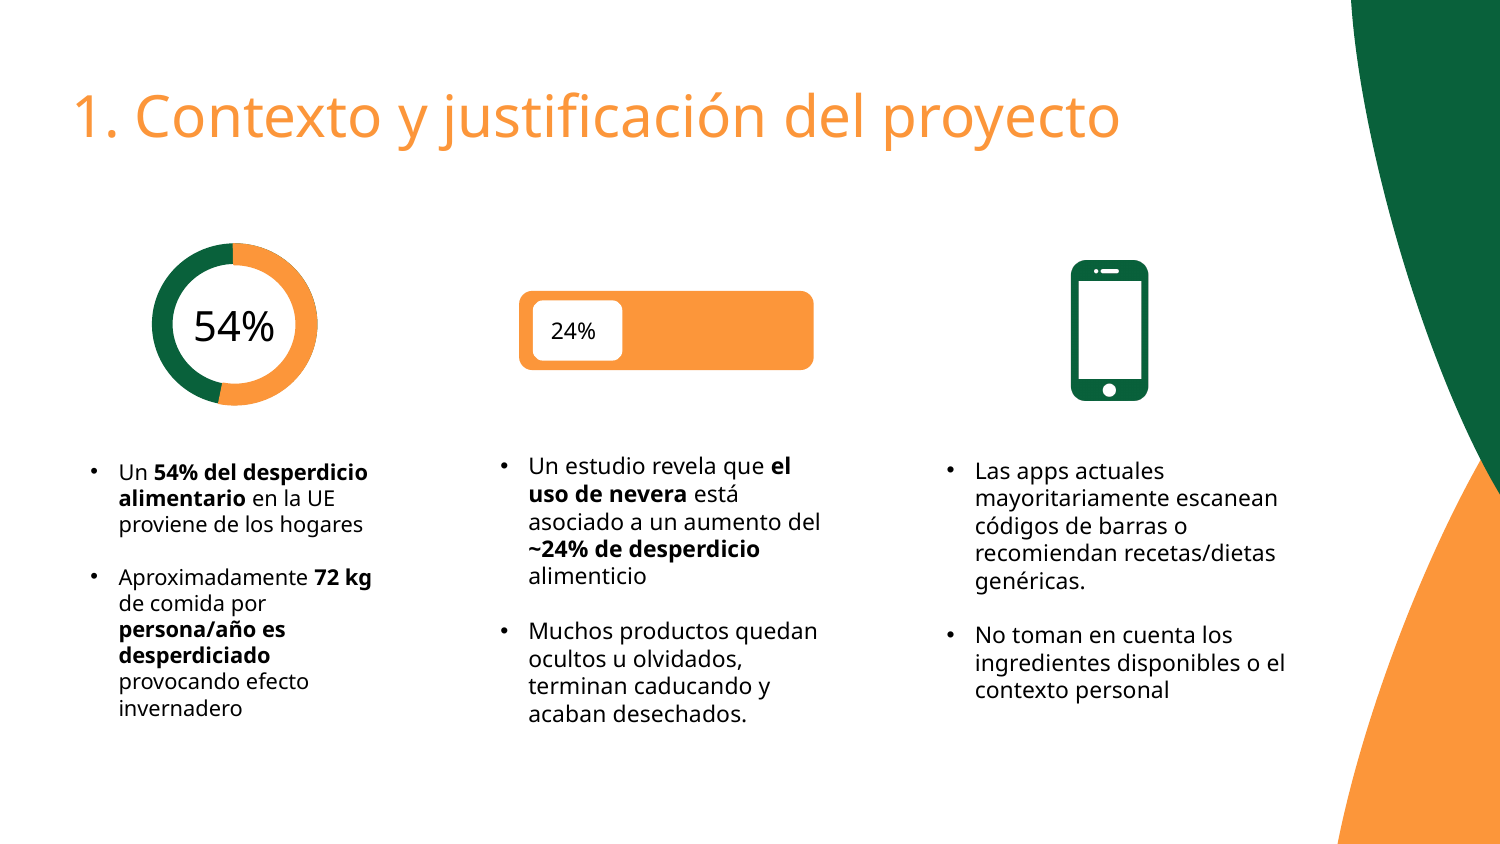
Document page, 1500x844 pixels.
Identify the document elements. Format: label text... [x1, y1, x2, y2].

text_box [233, 244, 310, 292]
text_box [1348, 0, 1500, 499]
text_box 54% [152, 292, 317, 358]
text_box 1. Contexto y justificación del proyecto [55, 74, 1355, 154]
text_box Un 54% del desperdicio alimentario en la UE proviene de los hogares Aproximadamente 72 kg de comida por persona/año es desperdiciado provocando efecto invernadero [75, 463, 406, 715]
text_box Un estudio revela que el uso de nevera está asociado a un aumento del ~24% de desperdicio alimenticio Muchos productos quedan ocultos u olvidados, terminan caducando y acaban desechados. [485, 463, 852, 715]
picture [1039, 259, 1181, 401]
text_box [160, 358, 222, 403]
text_box [159, 244, 233, 292]
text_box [518, 290, 814, 371]
text_box [218, 358, 310, 405]
text_box [1335, 460, 1500, 844]
text_box Las apps actuales mayoritariamente escanean códigos de barras o recomiendan recetas/dietas genéricas. No toman en cuenta los ingredientes disponibles o el contexto personal [931, 507, 1330, 653]
